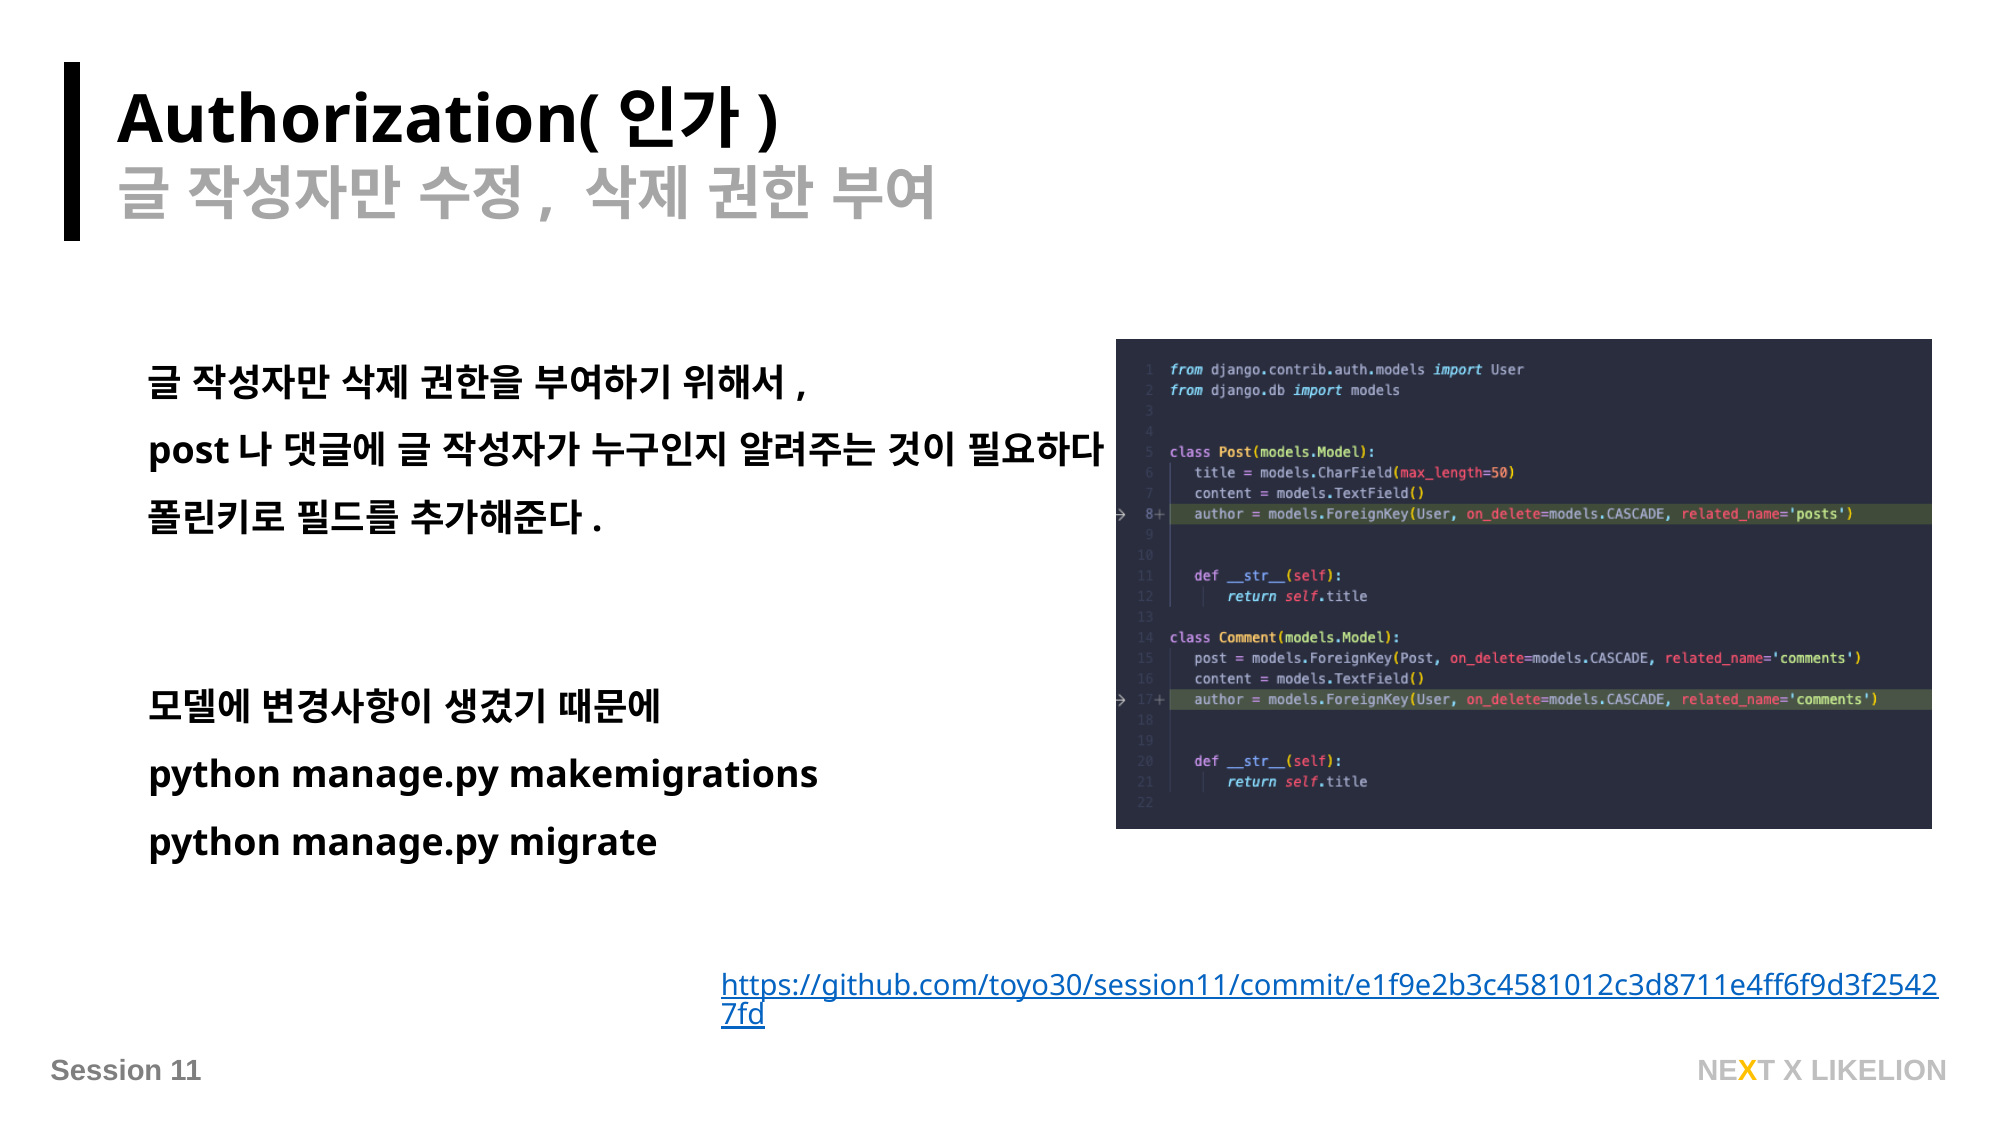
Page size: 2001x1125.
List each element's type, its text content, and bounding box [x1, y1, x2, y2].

text_box [64, 63, 80, 240]
picture [1115, 339, 1932, 829]
text_box Authorization(인가) 글 작성자만 수정, 삭제 권한 부여 [102, 68, 1705, 234]
text_box 글 작성자만 삭제 권한을 부여하기 위해서, post나 댓글에 글 작성자가 누구인지 알려주는 것이 필요하다. 폴린키로 필드를 추가해준다. [133, 329, 1829, 547]
text_box NEXT X LIKELION [1682, 1044, 1965, 1095]
text_box 모델에 변경사항이 생겼기 때문에 python manage.py makemigrations python manage.py migrate [133, 652, 884, 938]
text_box https://github.com/toyo30/session11/commit/e1f9e2b3c4581012c3d8711e4ff6f9d3f25427fd [706, 958, 1965, 1013]
text_box Session 11 [35, 1044, 318, 1095]
